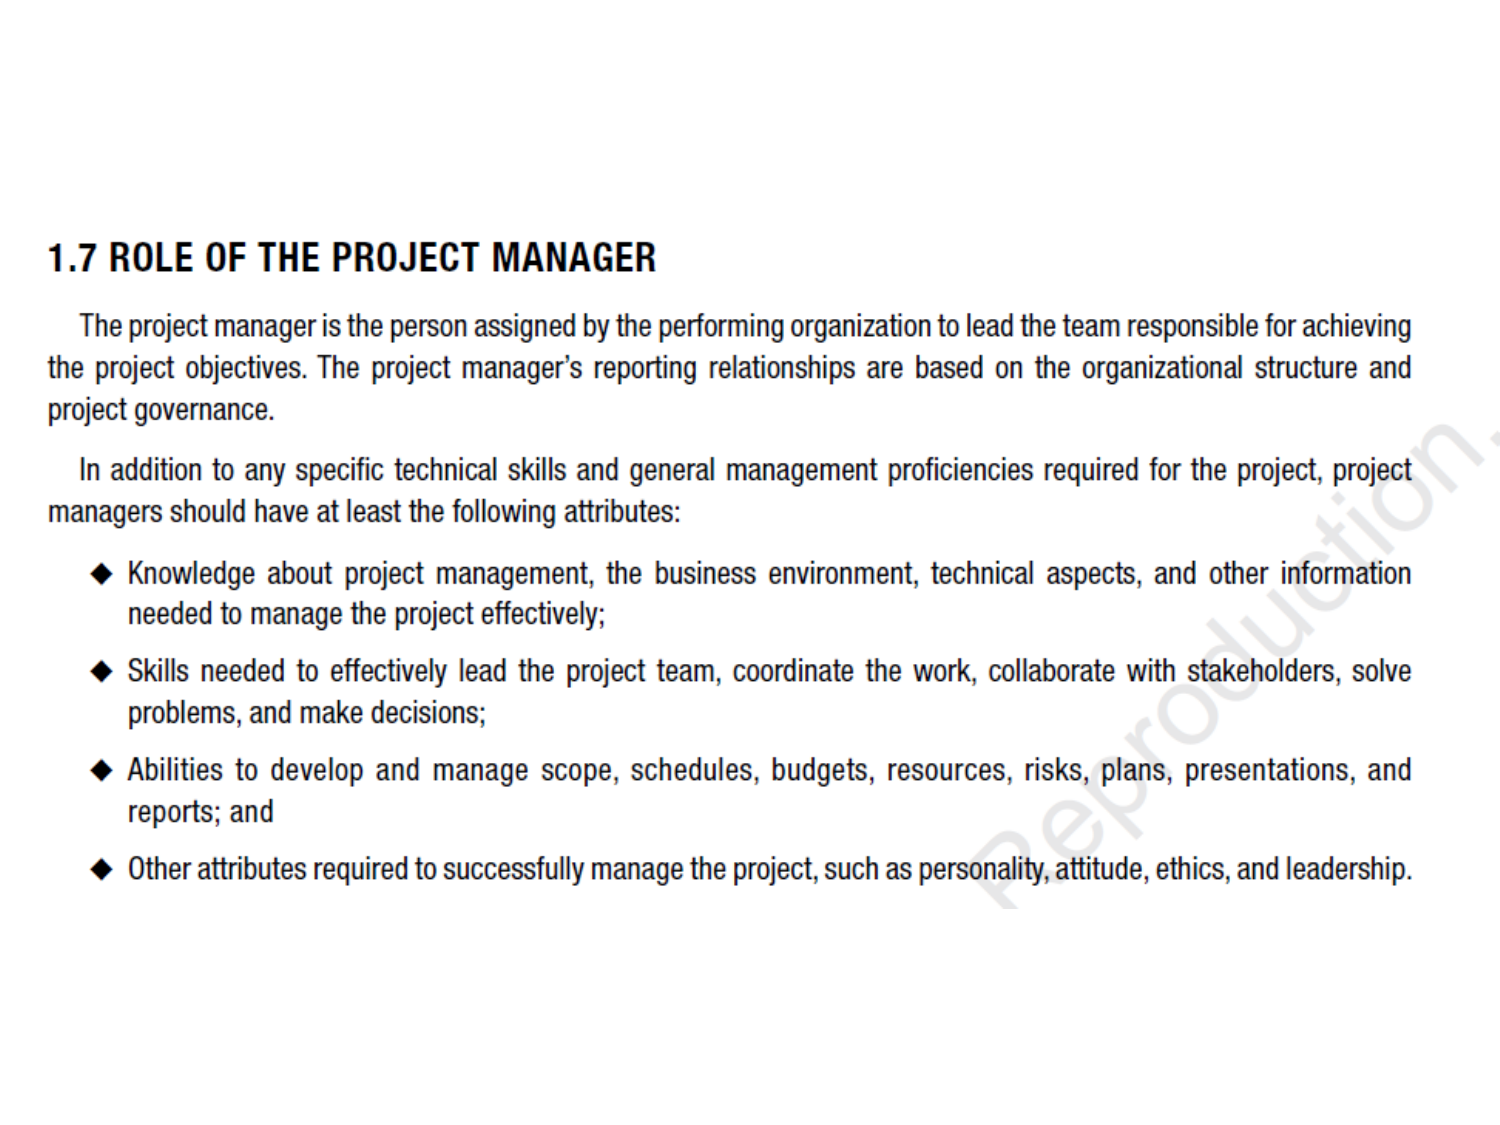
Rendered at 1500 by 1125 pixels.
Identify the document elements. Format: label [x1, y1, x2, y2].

picture [0, 216, 1500, 909]
